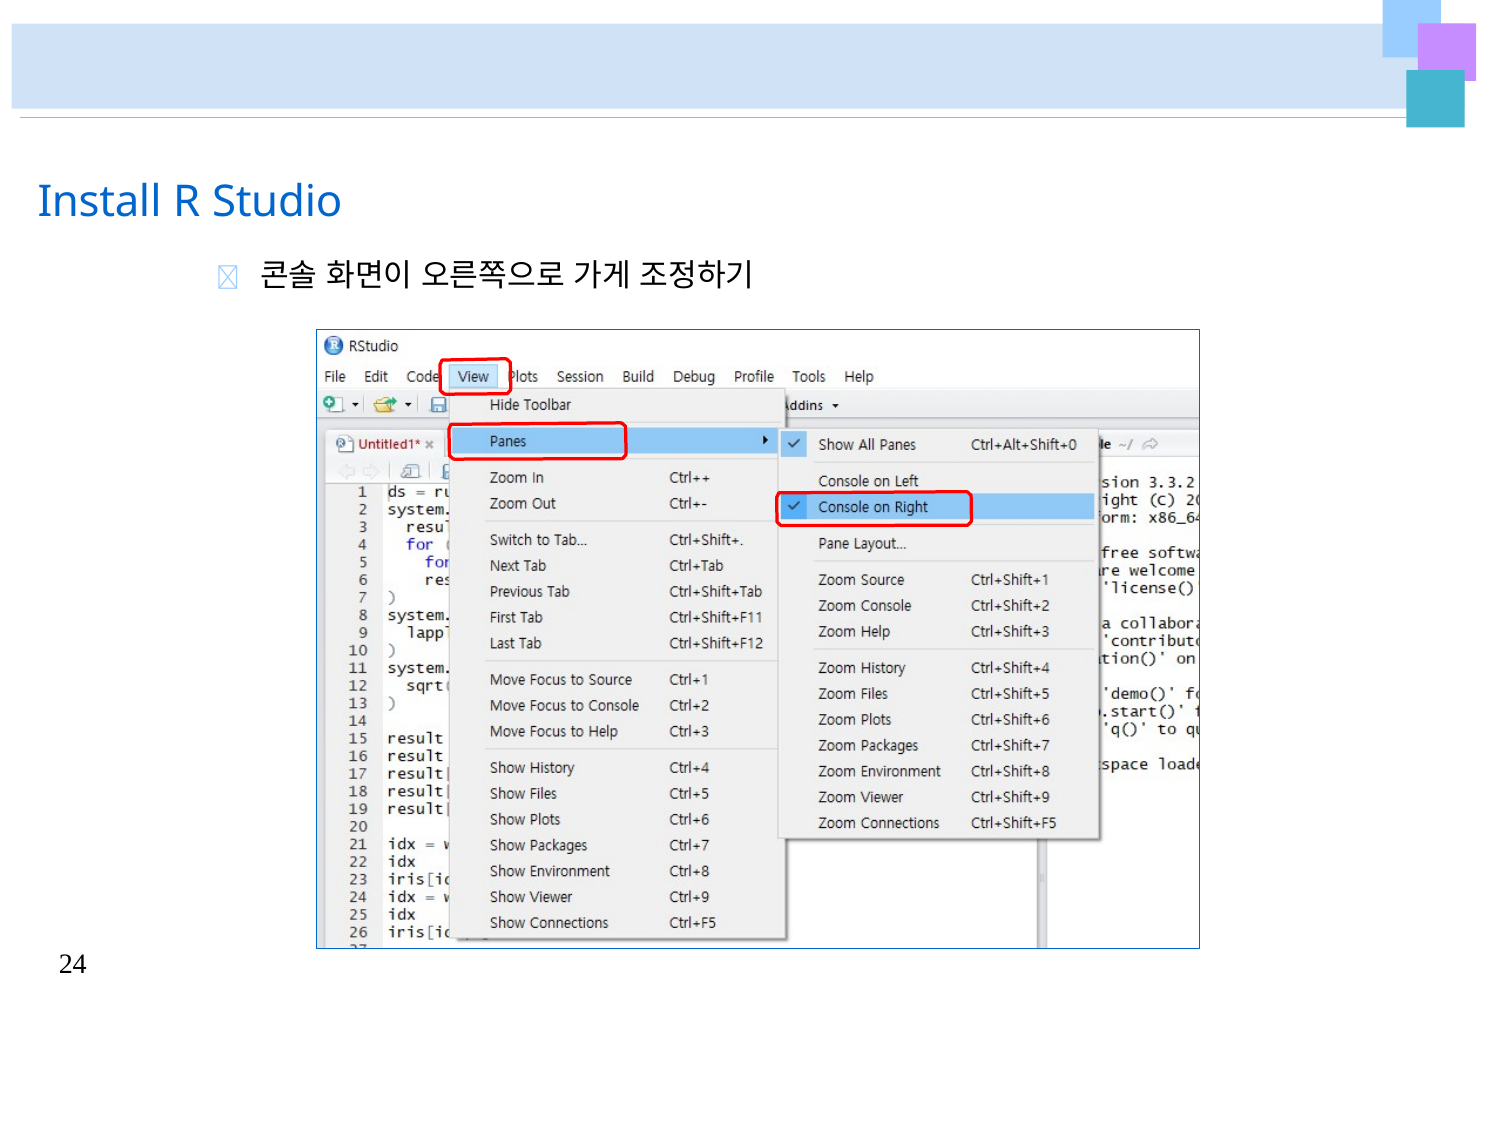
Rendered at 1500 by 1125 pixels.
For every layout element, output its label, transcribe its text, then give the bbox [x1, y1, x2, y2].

slide_number 24 [55, 945, 90, 1125]
text_box [315, 329, 1200, 948]
title Install R Studio [36, 172, 1089, 361]
text_box [776, 491, 972, 526]
text_box [439, 358, 511, 395]
text_box [448, 422, 627, 460]
text_box  콘솔 화면이 오른쪽으로 가게 조정하기 [214, 255, 805, 293]
